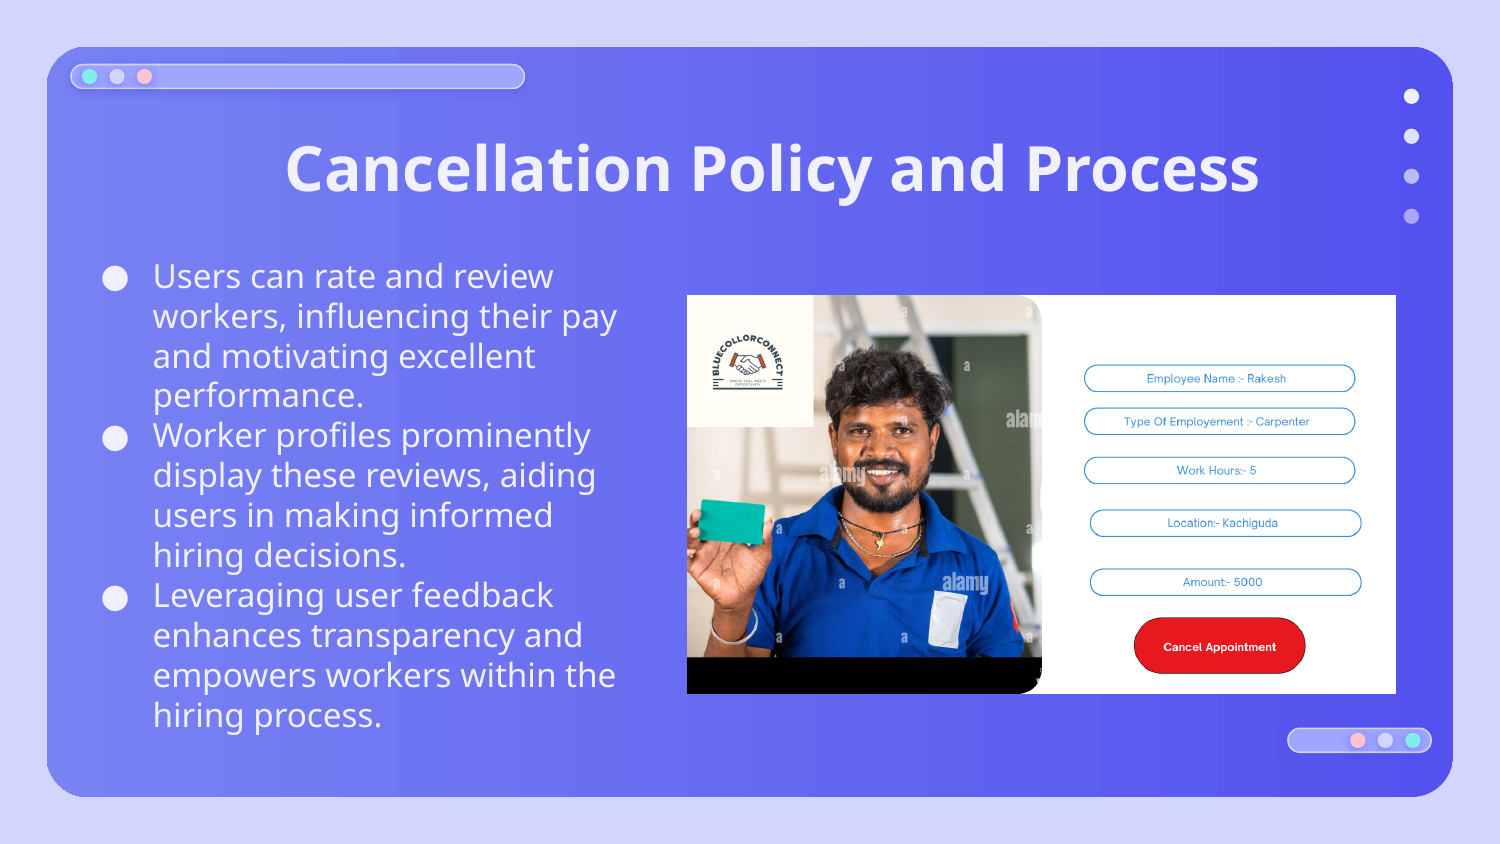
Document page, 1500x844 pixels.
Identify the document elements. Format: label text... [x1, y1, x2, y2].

subtitle Users can rate and review workers, influencing their pay and motivating excellent performance. Worker profiles prominently display these reviews, aiding users in making informed hiring decisions. Leveraging user feedback enhances transparency and empowers workers within the hiring process. [62, 233, 669, 756]
title Cancellation Policy and Process [86, 113, 1460, 167]
picture [686, 295, 1396, 694]
